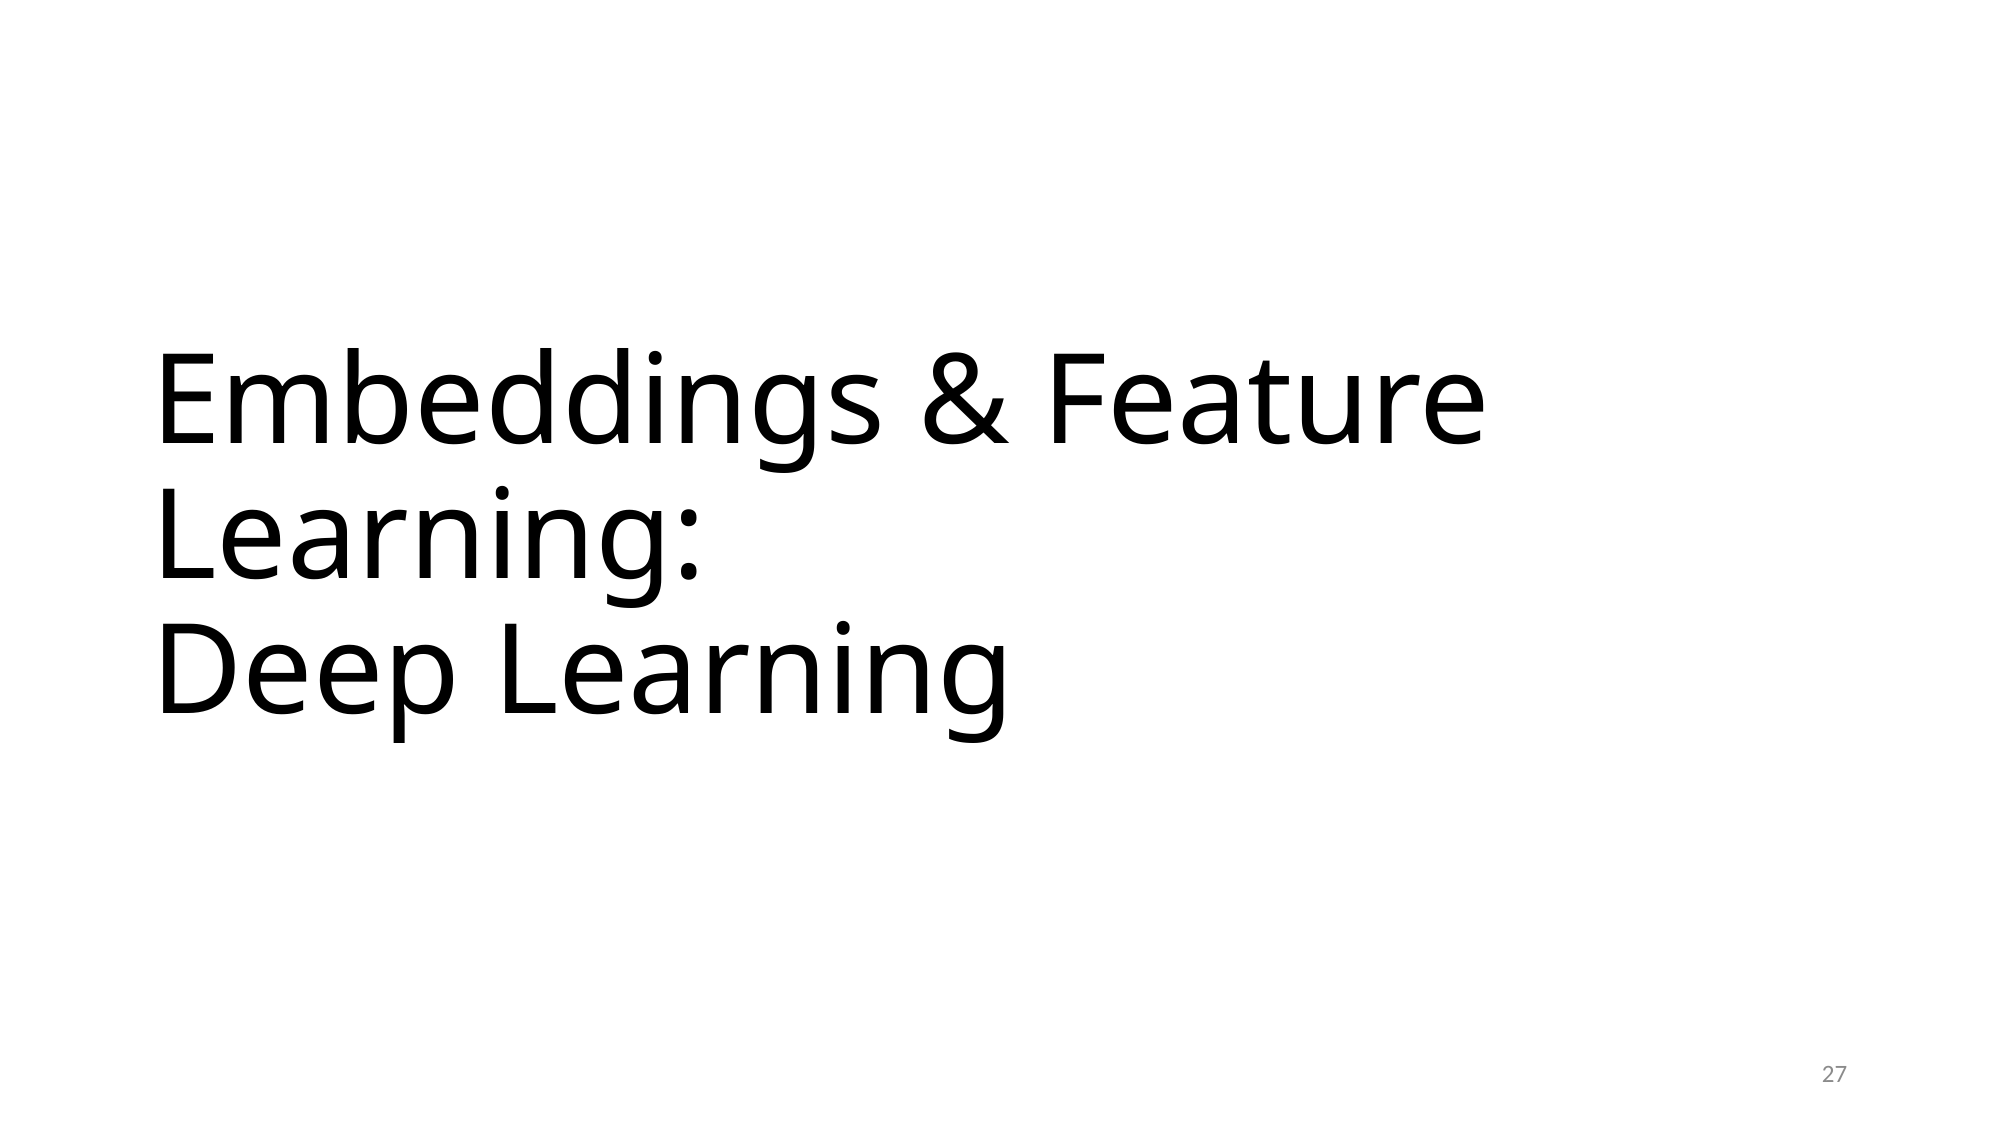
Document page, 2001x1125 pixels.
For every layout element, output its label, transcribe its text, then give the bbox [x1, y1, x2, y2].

title Embeddings & Feature Learning: Deep Learning [136, 280, 1862, 749]
slide_number 27 [1412, 1042, 1863, 1103]
